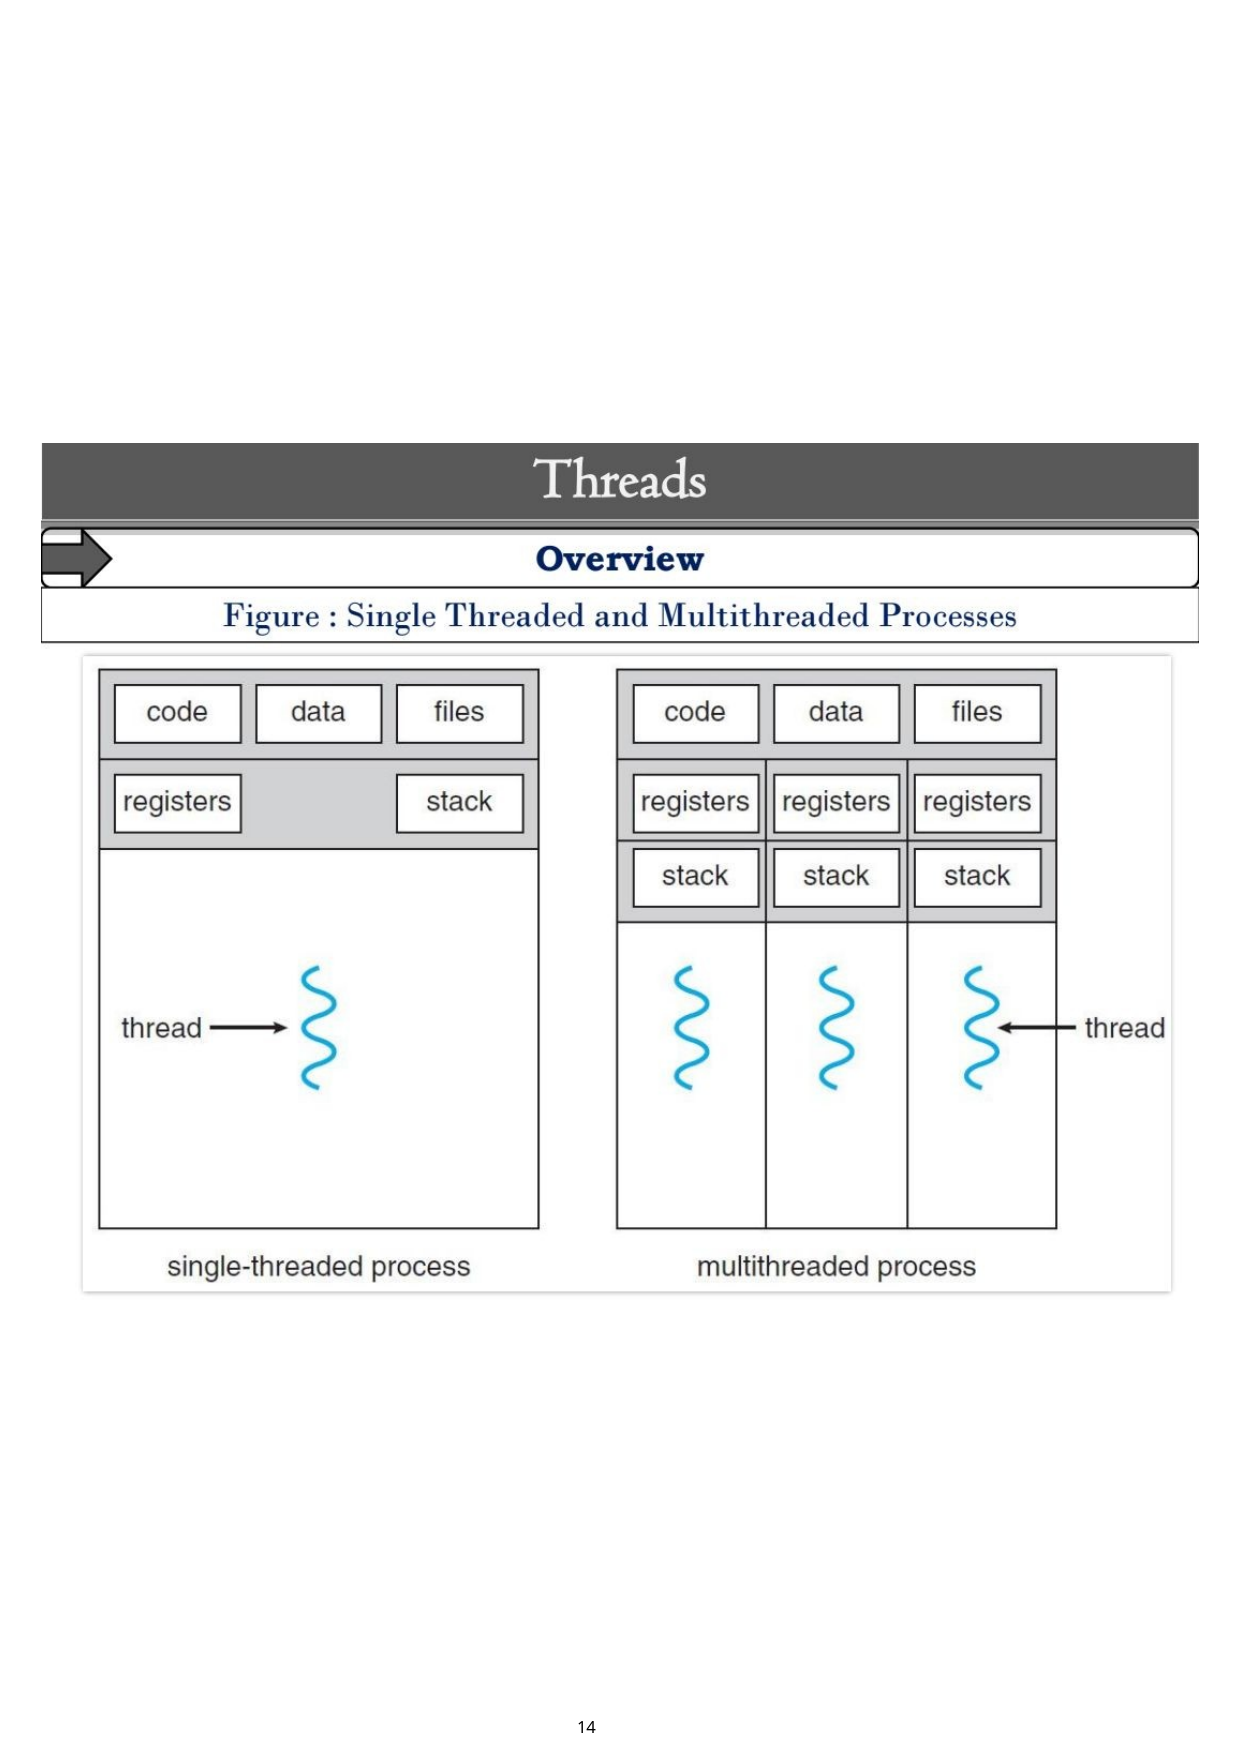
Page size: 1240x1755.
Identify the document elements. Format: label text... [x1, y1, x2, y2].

slide_number 14 [570, 1713, 605, 1755]
picture [41, 442, 1199, 1301]
